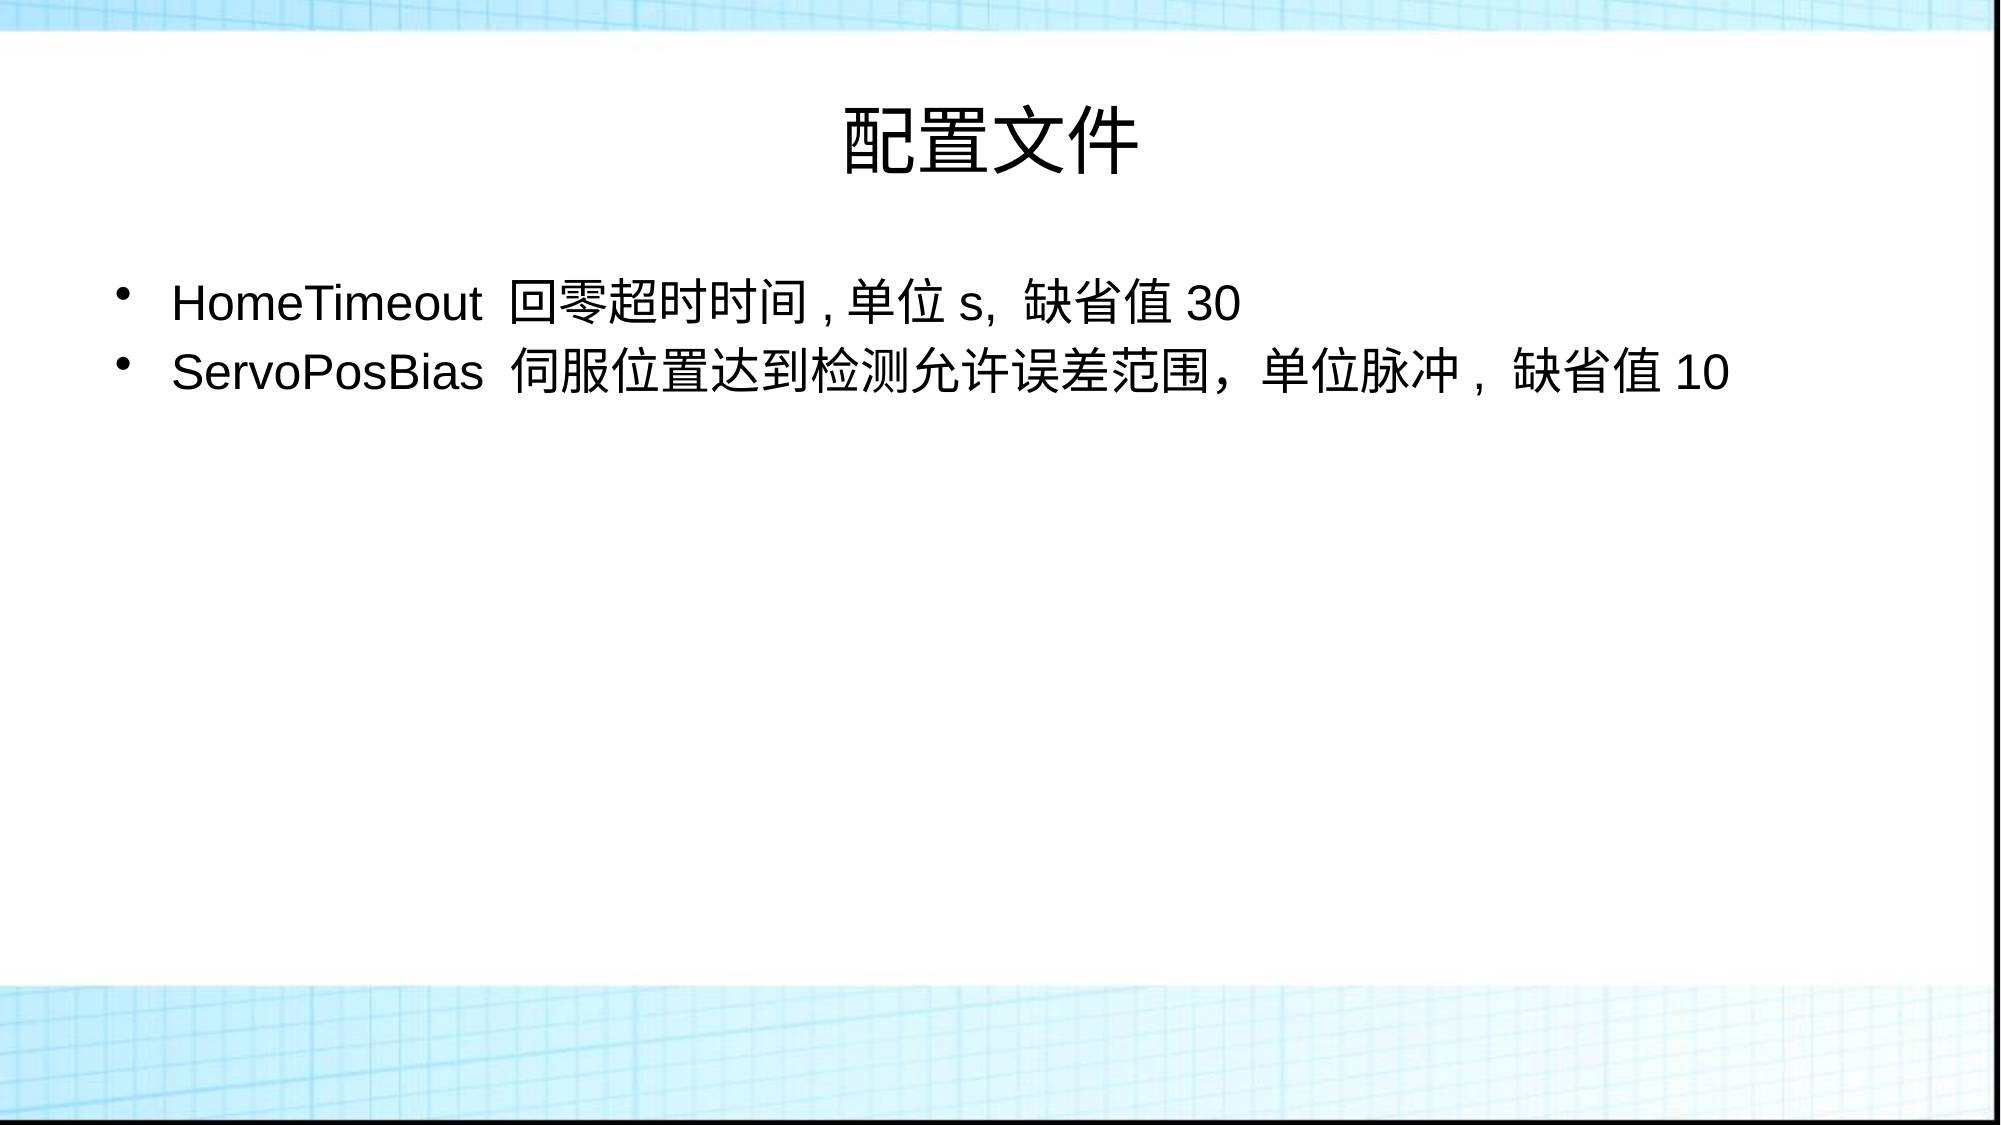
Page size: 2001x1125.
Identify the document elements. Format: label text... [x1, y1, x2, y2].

list HomeTimeout 回零超时时间,单位s, 缺省值30 ServoPosBias 伺服位置达到检测允许误差范围，单位脉冲, 缺省值10 [99, 262, 1901, 1006]
title 配置文件 [99, 44, 1901, 233]
picture [0, 0, 2001, 1125]
